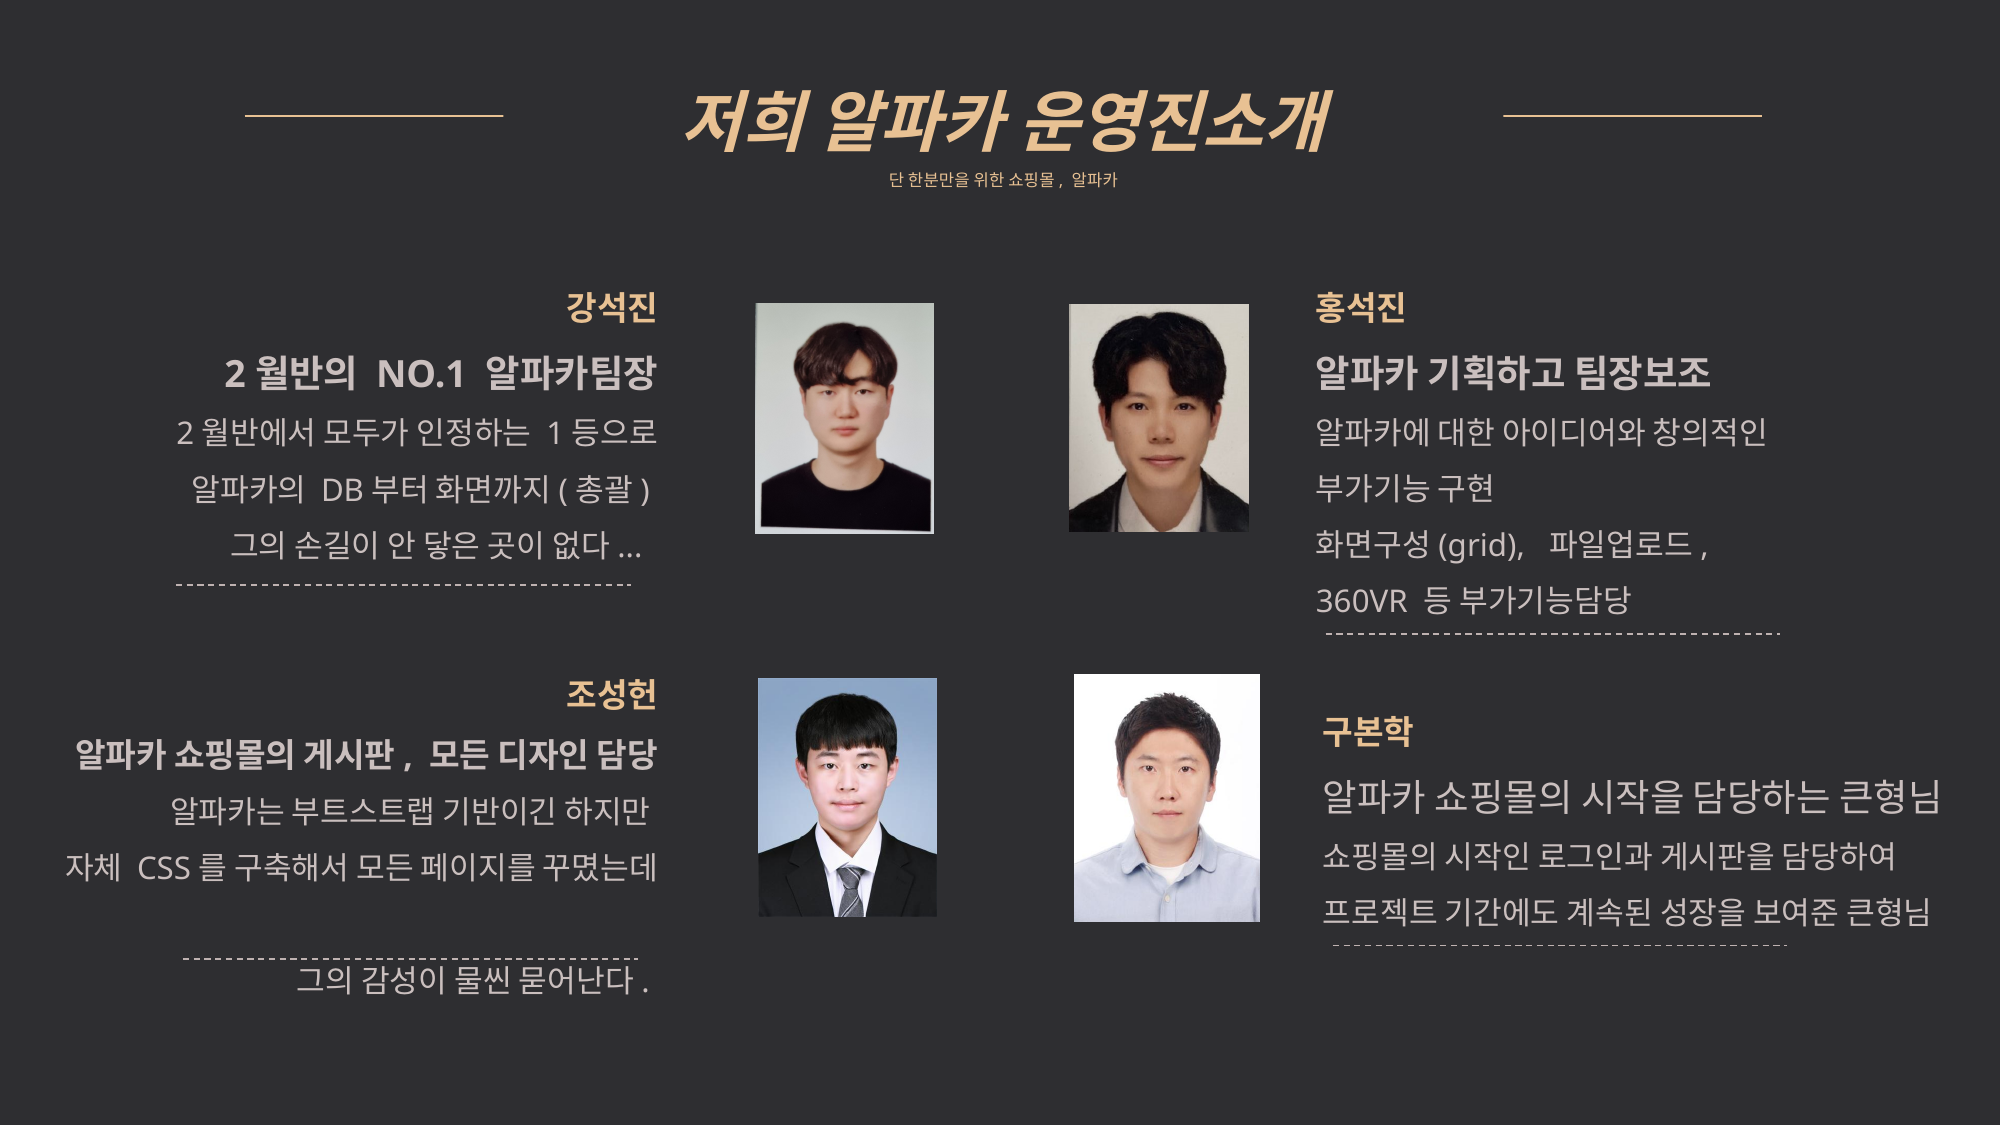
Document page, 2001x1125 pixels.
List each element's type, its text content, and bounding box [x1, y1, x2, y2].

picture [754, 303, 934, 534]
text_box 구본학 알파카 쇼핑몰의 시작을 담당하는 큰형님 쇼핑몰의 시작인 로그인과 게시판을 담당하여 프로젝트 기간에도 계속된 성장을 보여준 큰형님 [1308, 683, 1961, 896]
picture [757, 678, 937, 918]
text_box 홍석진 알파카 기획하고 팀장보조 알파카에 대한 아이디어와 창의적인 부가기능 구현 화면구성(grid), 파일업로드, 360VR 등 부가기능담당 [1300, 259, 1832, 472]
text_box 저희 알파카 운영진소개 단 한분만을 위한 쇼핑몰, 알파카 [503, 125, 1504, 200]
picture [1069, 304, 1249, 532]
picture [1073, 674, 1260, 922]
text_box 조성헌 알파카 쇼핑몰의 게시판, 모든 디자인 담당 알파카는 부트스트랩 기반이긴 하지만 자체 CSS를 구축해서 모든 페이지를 꾸몄는데 그의 감성이 물씬 묻어난다. [48, 646, 673, 859]
text_box 저희 알파카 운영진소개 단 한분만을 위한 쇼핑몰, 알파카 [503, 32, 1504, 115]
text_box 강석진 2월반의 NO.1 알파카팀장 2월반에서 모두가 인정하는 1등으로 알파카의 DB부터 화면까지(총괄) 그의 손길이 안 닿은 곳이 없다... [158, 260, 674, 473]
